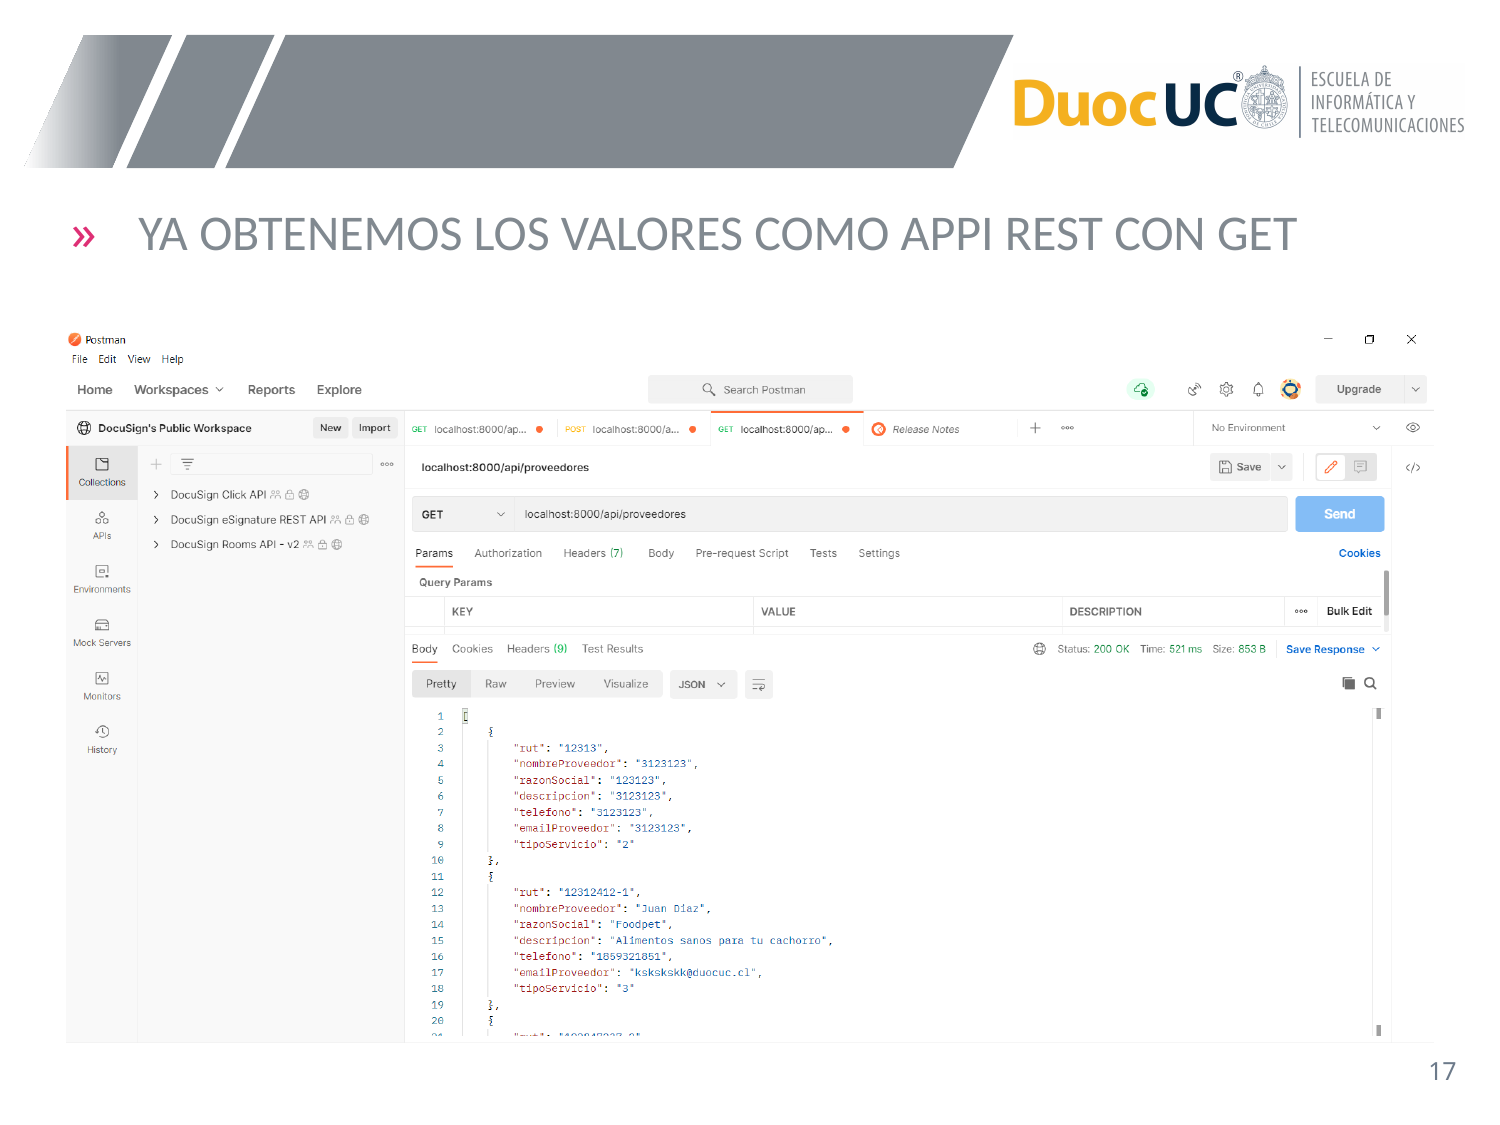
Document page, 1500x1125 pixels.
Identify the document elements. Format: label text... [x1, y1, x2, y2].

picture [65, 329, 1435, 1043]
picture [1013, 63, 1465, 140]
list YA OBTENEMOS LOS VALORES COMO APPI REST CON GET [48, 199, 1452, 1043]
